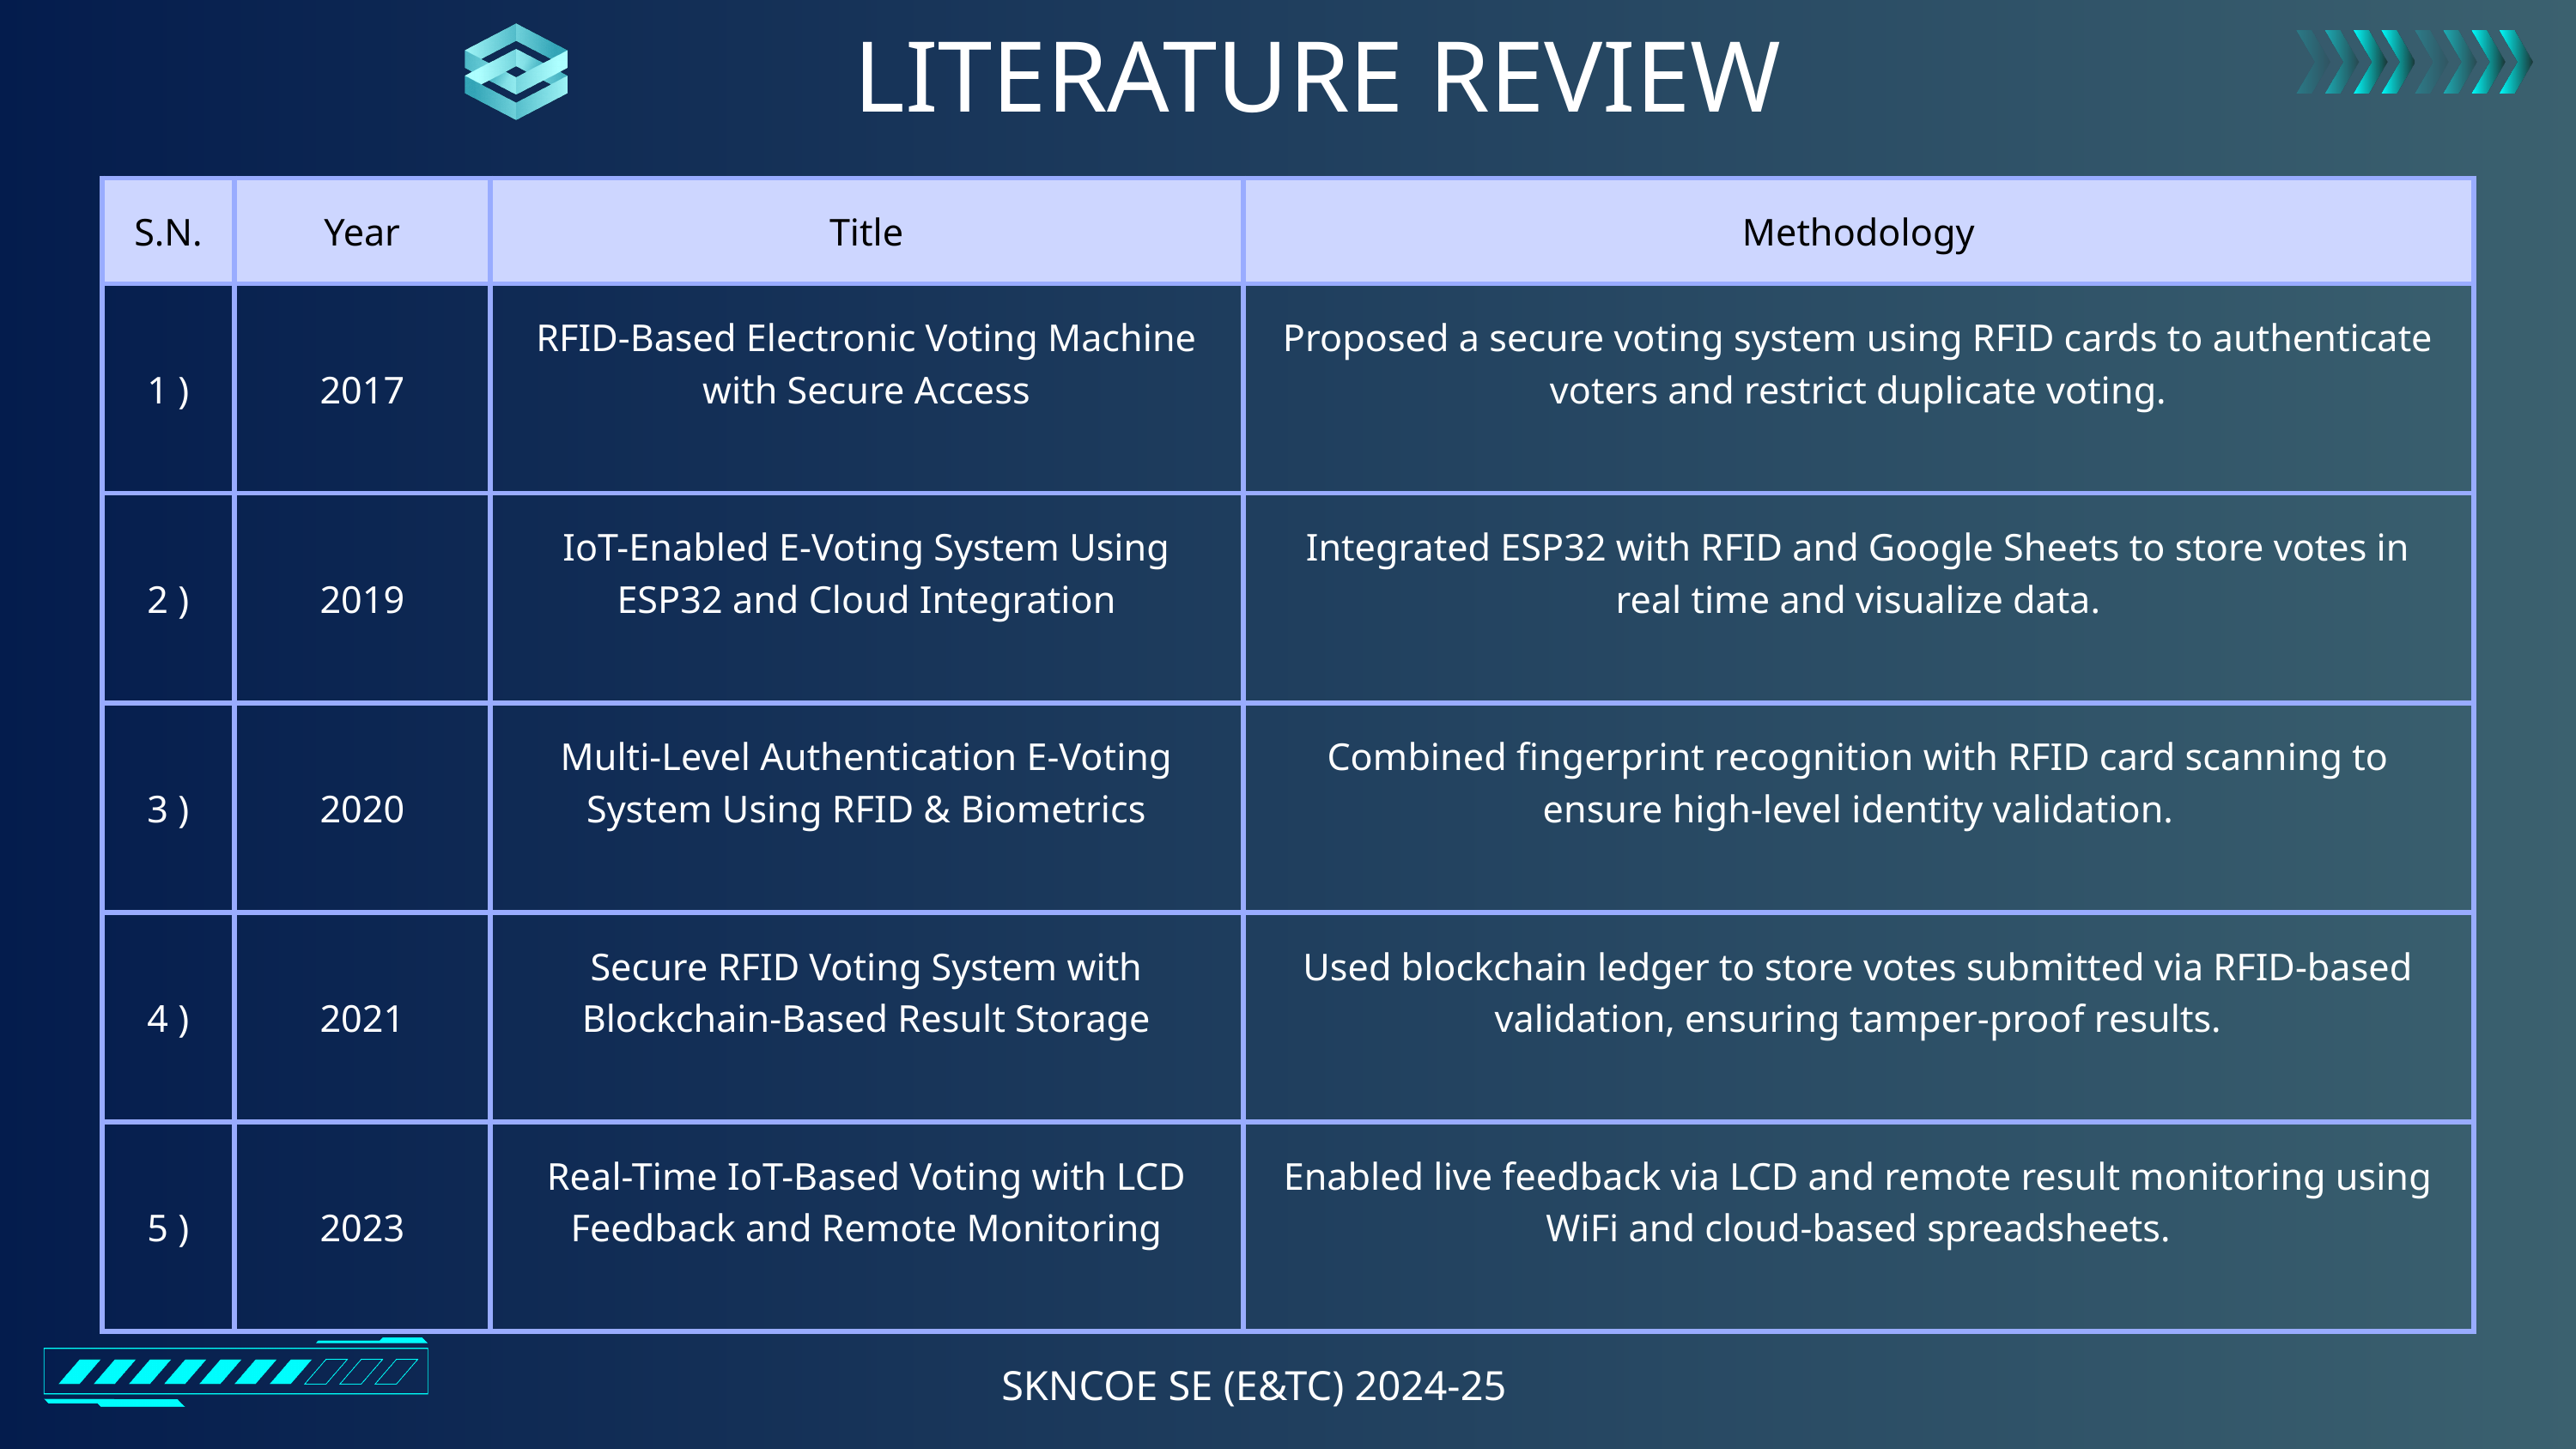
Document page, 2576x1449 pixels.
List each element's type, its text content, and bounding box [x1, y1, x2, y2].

text_box LITERATURE REVIEW [541, 8, 2095, 132]
text_box [465, 23, 541, 120]
table_header Methodology [1246, 180, 2471, 282]
table_cell 3 ) [105, 706, 232, 910]
text_box SKNCOE SE (E&TC) 2024-25 [993, 1364, 1516, 1449]
text_box [2415, 30, 2533, 94]
table_cell 4 ) [105, 915, 232, 1119]
table_cell 5 ) [105, 1125, 232, 1329]
text_box [2296, 30, 2415, 94]
table_cell 2020 [237, 706, 488, 910]
table_cell Enabled live feedback via LCD and remote result monitoring using WiFi and cloud-based spreadsheets. [1246, 1125, 2471, 1329]
table_cell Combined fingerprint recognition with RFID card scanning to ensure high-level identity validation. [1246, 706, 2471, 910]
table_cell 2 ) [105, 495, 232, 700]
table_header Title [493, 180, 1241, 282]
table_cell Multi-Level Authentication E-Voting System Using RFID & Biometrics [493, 706, 1241, 910]
table_cell IoT-Enabled E-Voting System Using ESP32 and Cloud Integration [493, 495, 1241, 700]
text_box [43, 1337, 428, 1407]
table_header S.N. [105, 180, 232, 282]
table_cell 1 ) [105, 286, 232, 491]
table_header Year [237, 180, 488, 282]
table_cell Proposed a secure voting system using RFID cards to authenticate voters and restrict duplicate voting. [1246, 286, 2471, 491]
table_cell 2019 [237, 495, 488, 700]
table_cell 2017 [237, 286, 488, 491]
table_cell Secure RFID Voting System with Blockchain-Based Result Storage [493, 915, 1241, 1119]
table_cell Integrated ESP32 with RFID and Google Sheets to store votes in real time and visualize data. [1246, 495, 2471, 700]
table_cell 2023 [237, 1125, 488, 1329]
table_cell RFID-Based Electronic Voting Machine with Secure Access [493, 286, 1241, 491]
table_cell Real-Time IoT-Based Voting with LCD Feedback and Remote Monitoring [493, 1125, 1241, 1329]
table_cell 2021 [237, 915, 488, 1119]
table_cell Used blockchain ledger to store votes submitted via RFID-based validation, ensuring tamper-proof results. [1246, 915, 2471, 1119]
